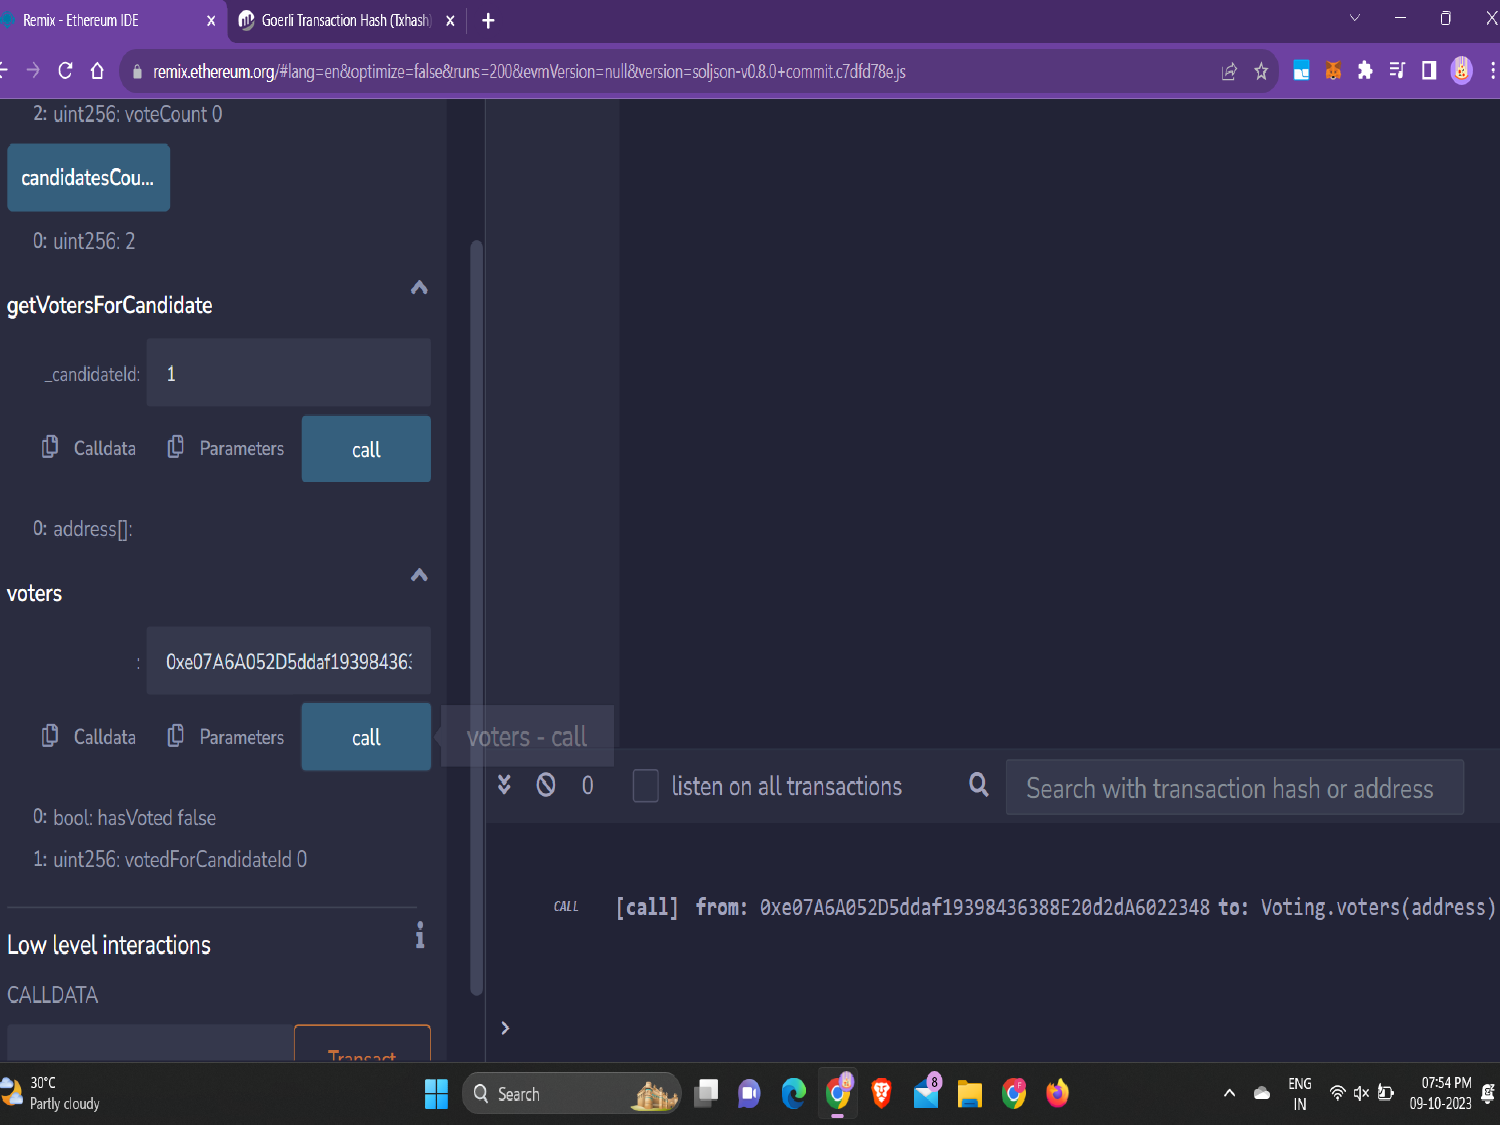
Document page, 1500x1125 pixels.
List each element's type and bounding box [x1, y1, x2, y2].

list [0, 0, 1500, 1125]
